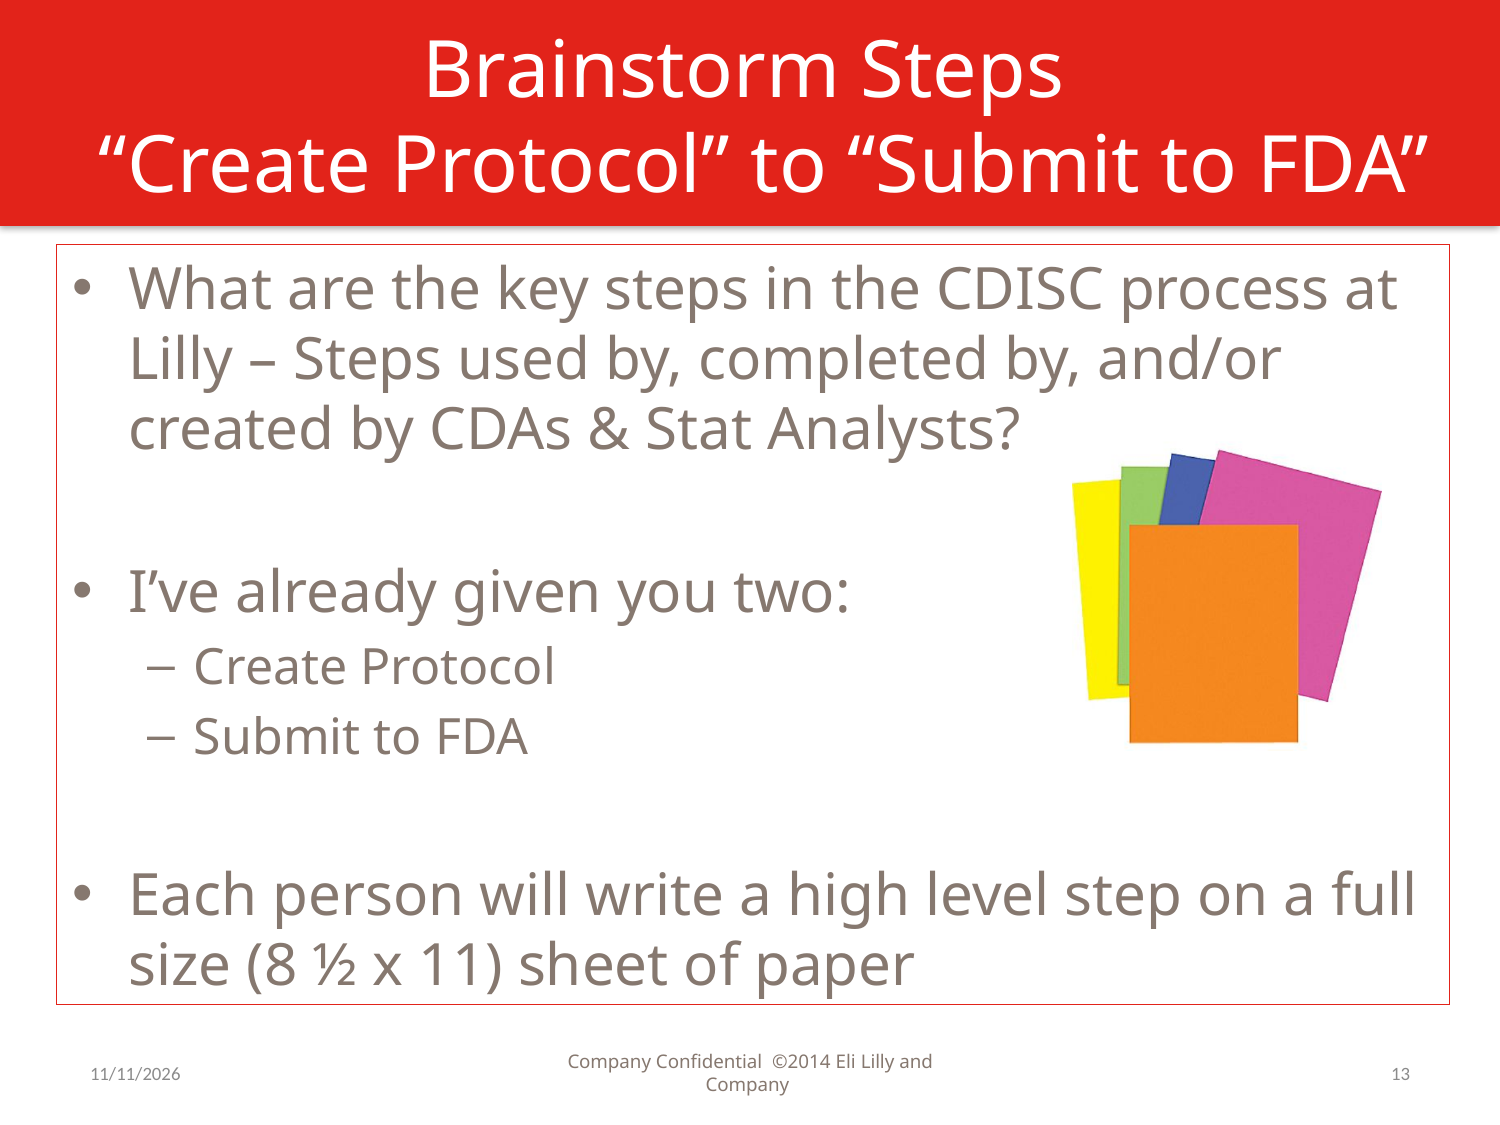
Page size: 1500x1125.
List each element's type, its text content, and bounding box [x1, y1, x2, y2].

title Brainstorm Steps “Create Protocol” to “Submit to FDA” [56, 19, 1450, 207]
footer Company Confidential ©2014 Eli Lilly and Company [512, 1042, 988, 1103]
list What are the key steps in the CDISC process at Lilly – Steps used by, completed by, and/or created by CDAs & Stat Analysts? I’ve already given you two: Create Protocol Submit to FDA Each person will write a high level step on a full size (8 ½ x 11) sheet of paper [56, 244, 1450, 1005]
slide_number 13 [1074, 1042, 1425, 1103]
picture [1057, 430, 1386, 754]
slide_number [75, 1042, 425, 1103]
